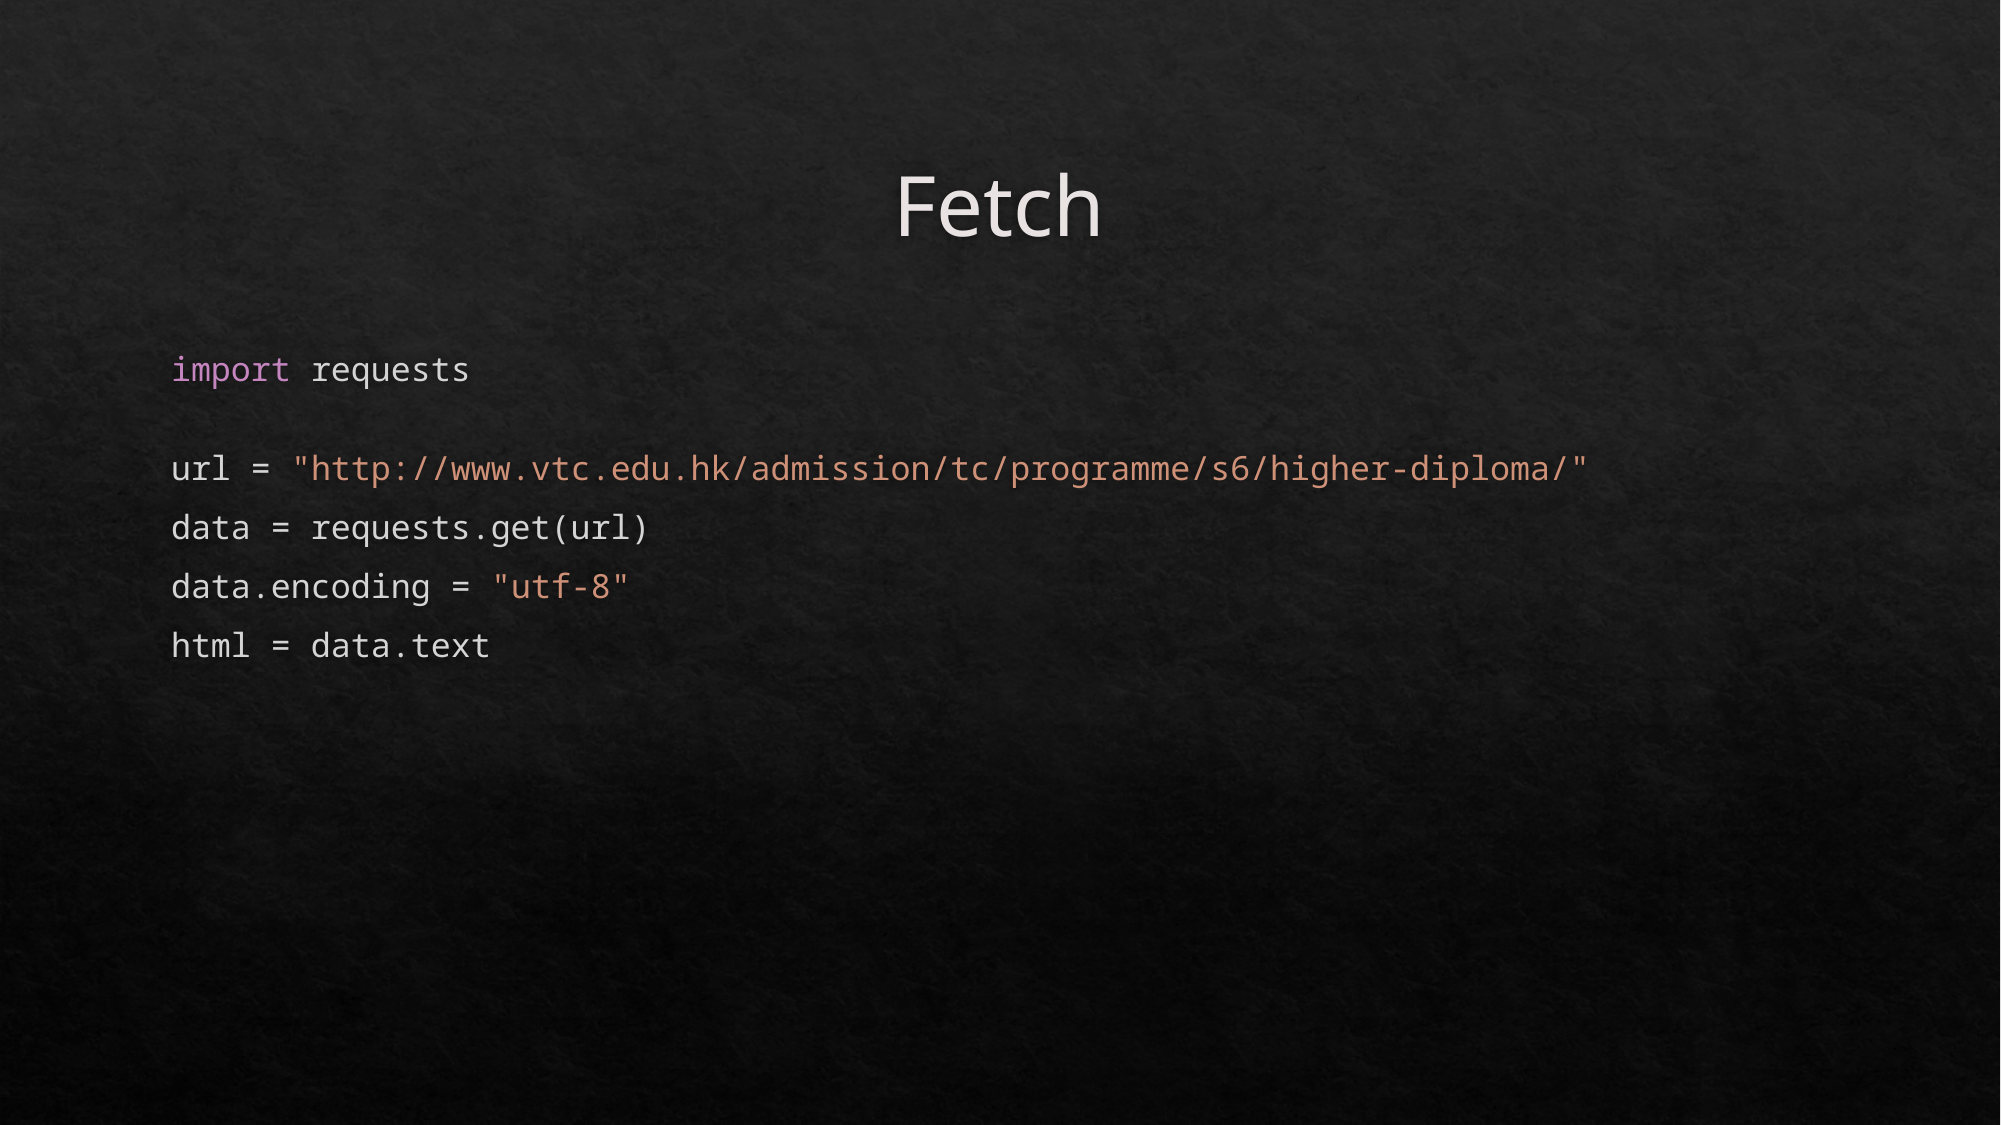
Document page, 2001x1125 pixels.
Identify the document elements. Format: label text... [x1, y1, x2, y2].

list import requests url = "http://www.vtc.edu.hk/admission/tc/programme/s6/higher-diploma/" data = requests.get(url) data.encoding = "utf-8" html = data.text [149, 340, 1849, 950]
title Fetch [149, 99, 1849, 307]
